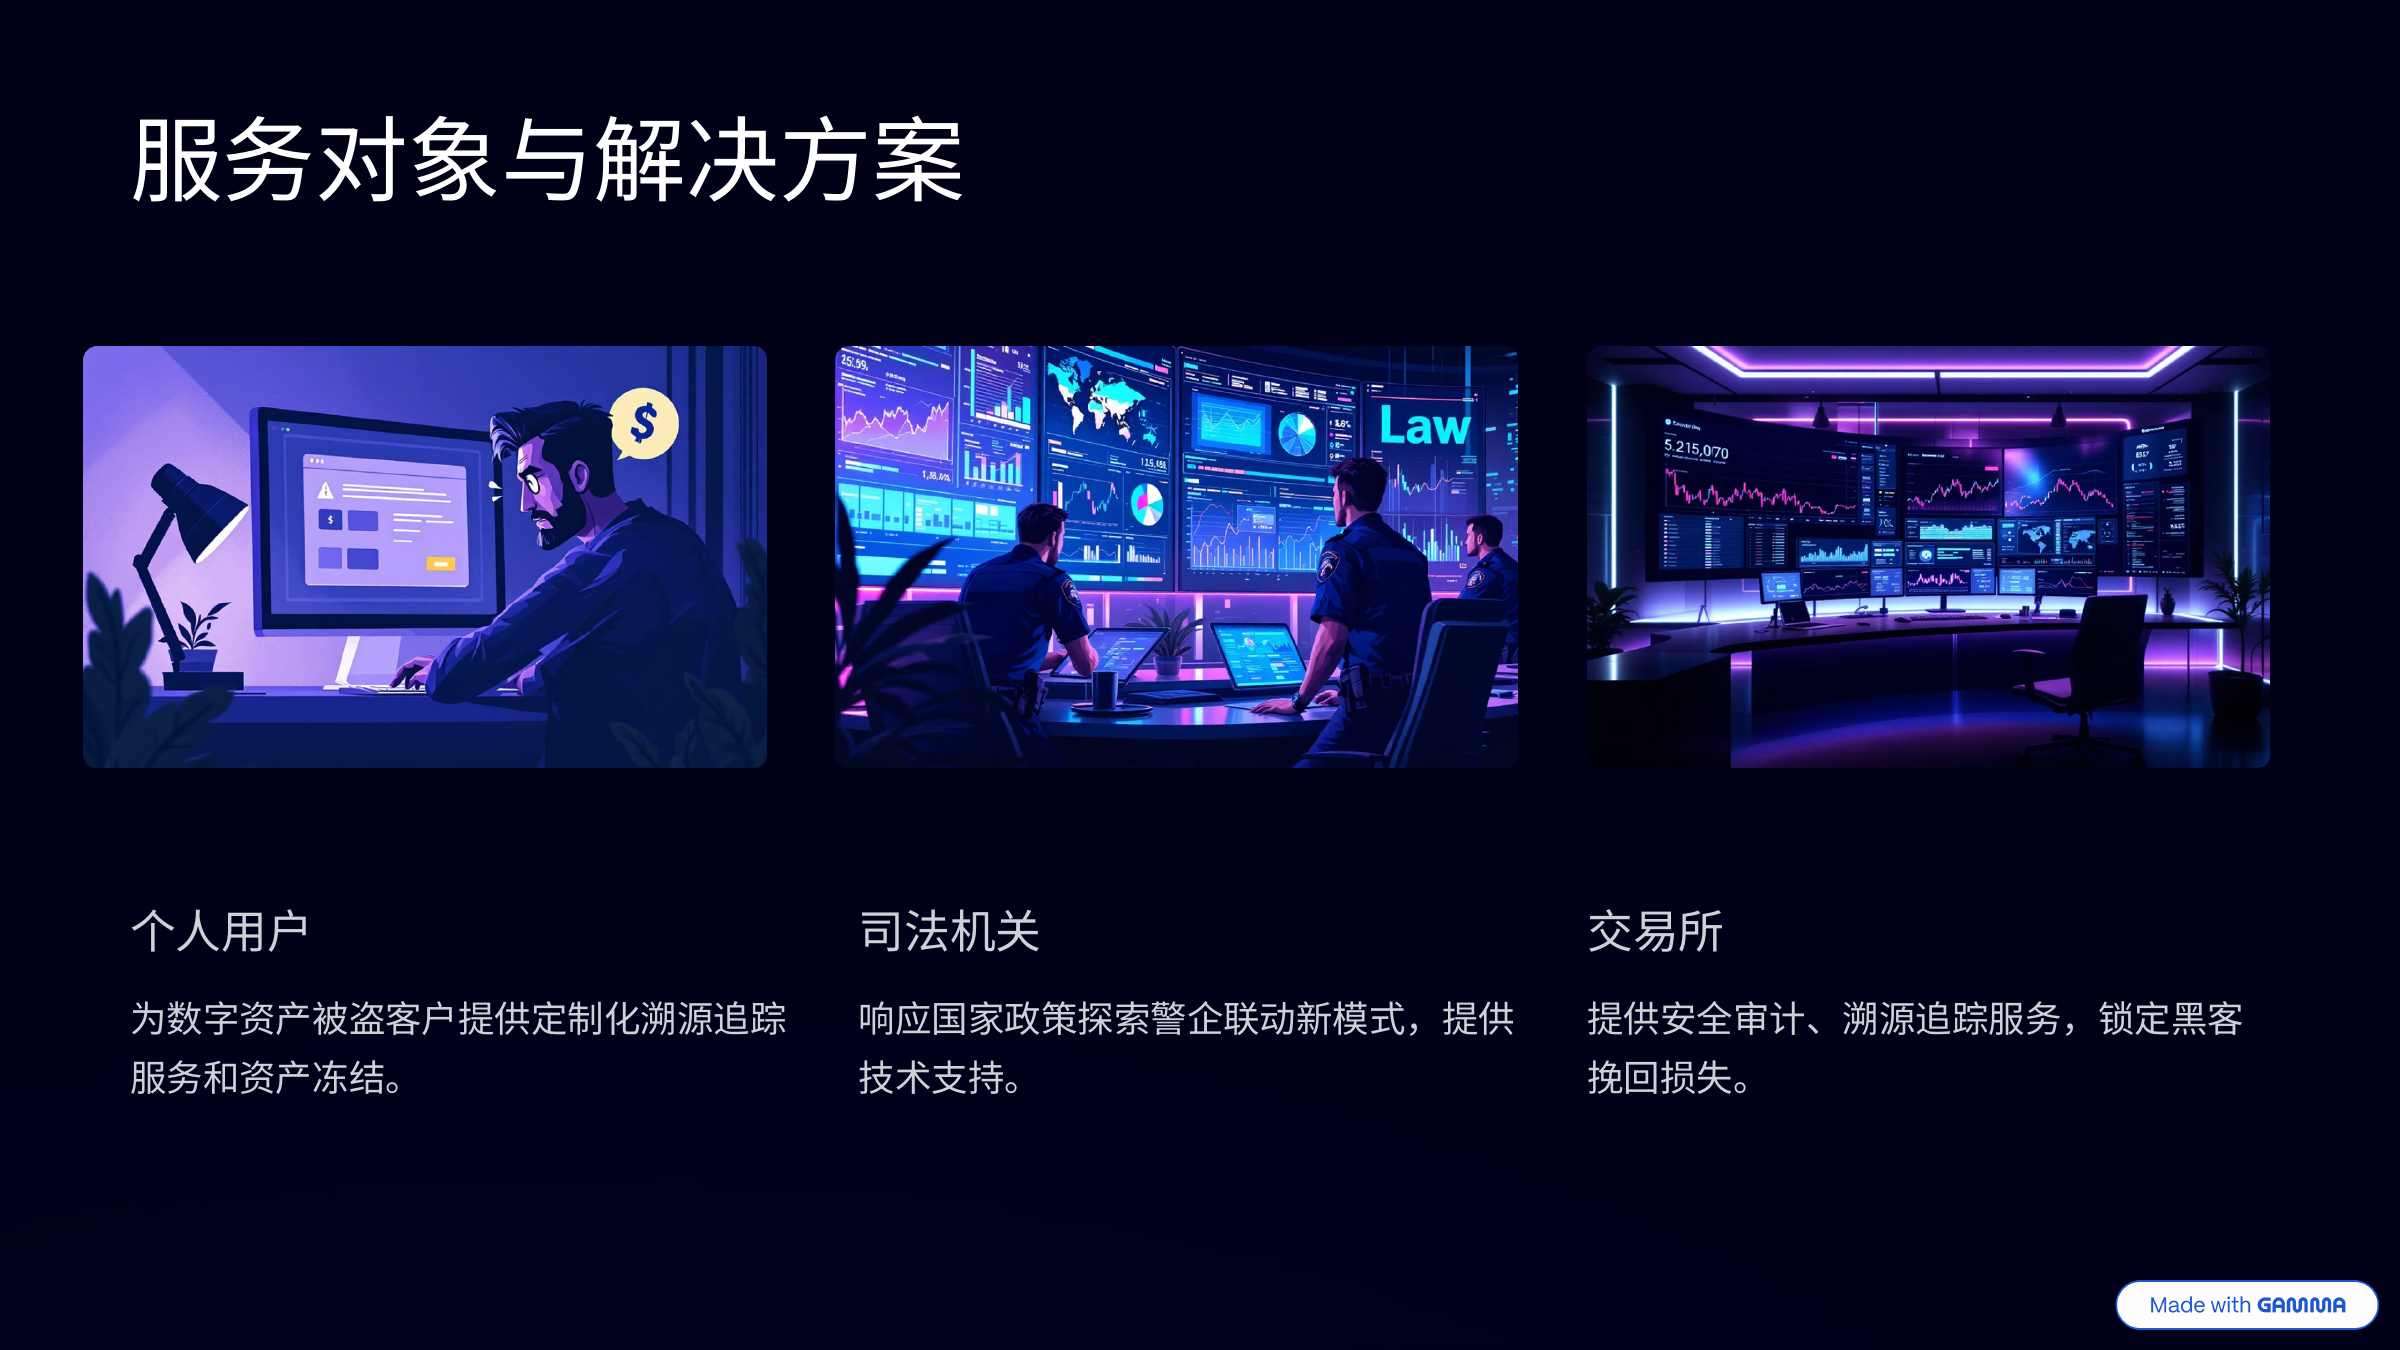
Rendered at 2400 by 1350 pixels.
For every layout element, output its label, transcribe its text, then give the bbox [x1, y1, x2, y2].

text_box 为数字资产被盗客户提供定制化溯源追踪服务和资产冻结。 [130, 980, 813, 1100]
text_box 个人用户 [130, 899, 596, 958]
text_box 提供安全审计、溯源追踪服务，锁定黑客挽回损失。 [1587, 980, 2270, 1100]
picture [1587, 346, 2270, 768]
text_box 响应国家政策探索警企联动新模式，提供技术支持。 [858, 980, 1541, 1100]
text_box 服务对象与解决方案 [130, 97, 1061, 214]
picture [83, 346, 767, 768]
text_box 司法机关 [858, 899, 1324, 958]
picture [835, 346, 1518, 768]
picture [2106, 1271, 2389, 1339]
text_box 交易所 [1587, 899, 2053, 958]
